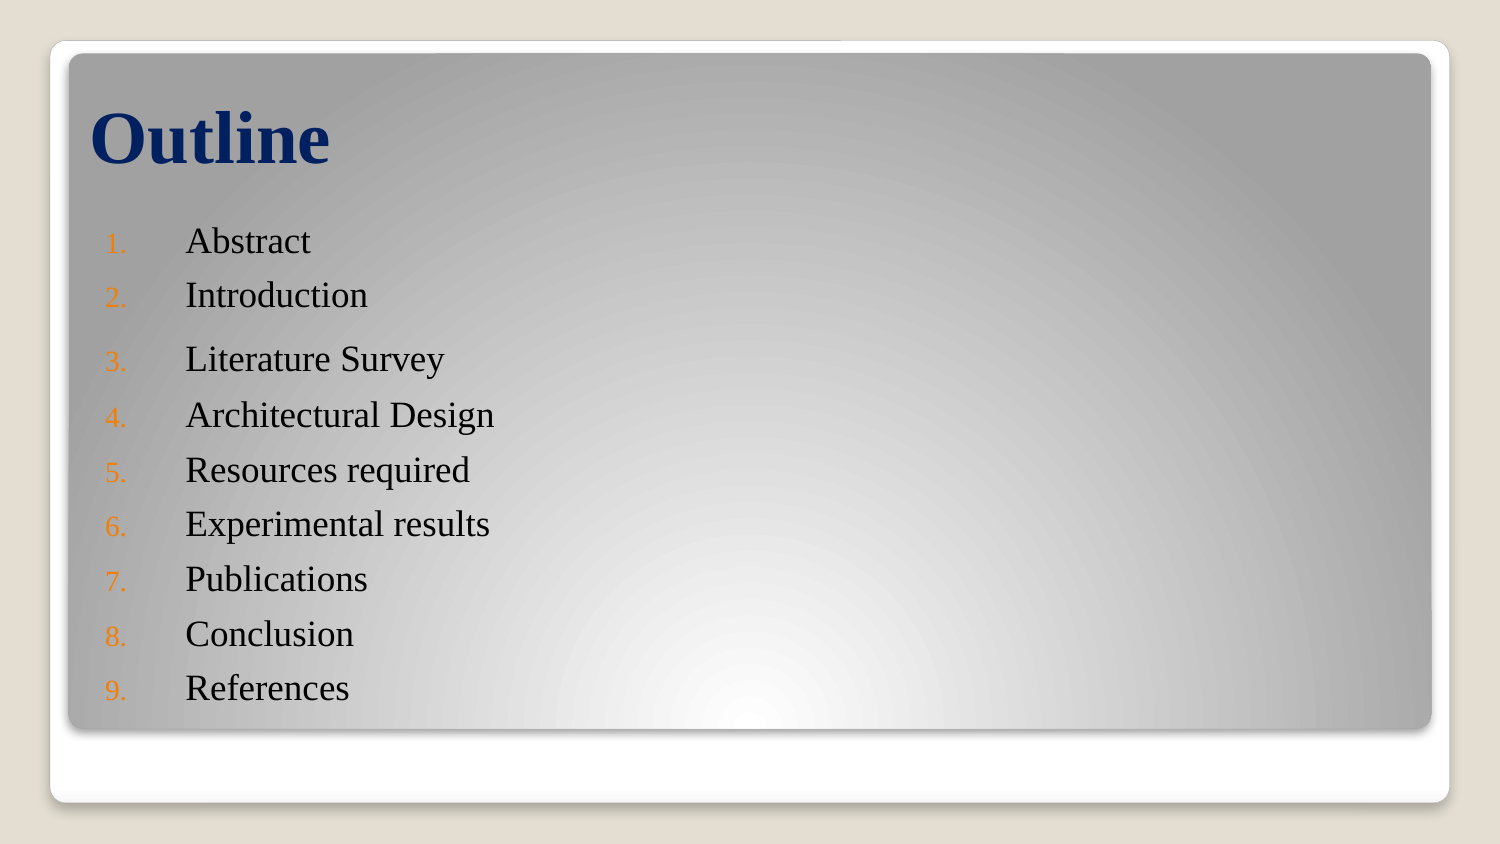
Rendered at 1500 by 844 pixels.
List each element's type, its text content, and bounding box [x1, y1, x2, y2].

title Outline [75, 56, 1418, 186]
list Abstract Introduction Literature Survey Architectural Design Resources required Experimental results Publications Conclusion References [75, 206, 1418, 722]
